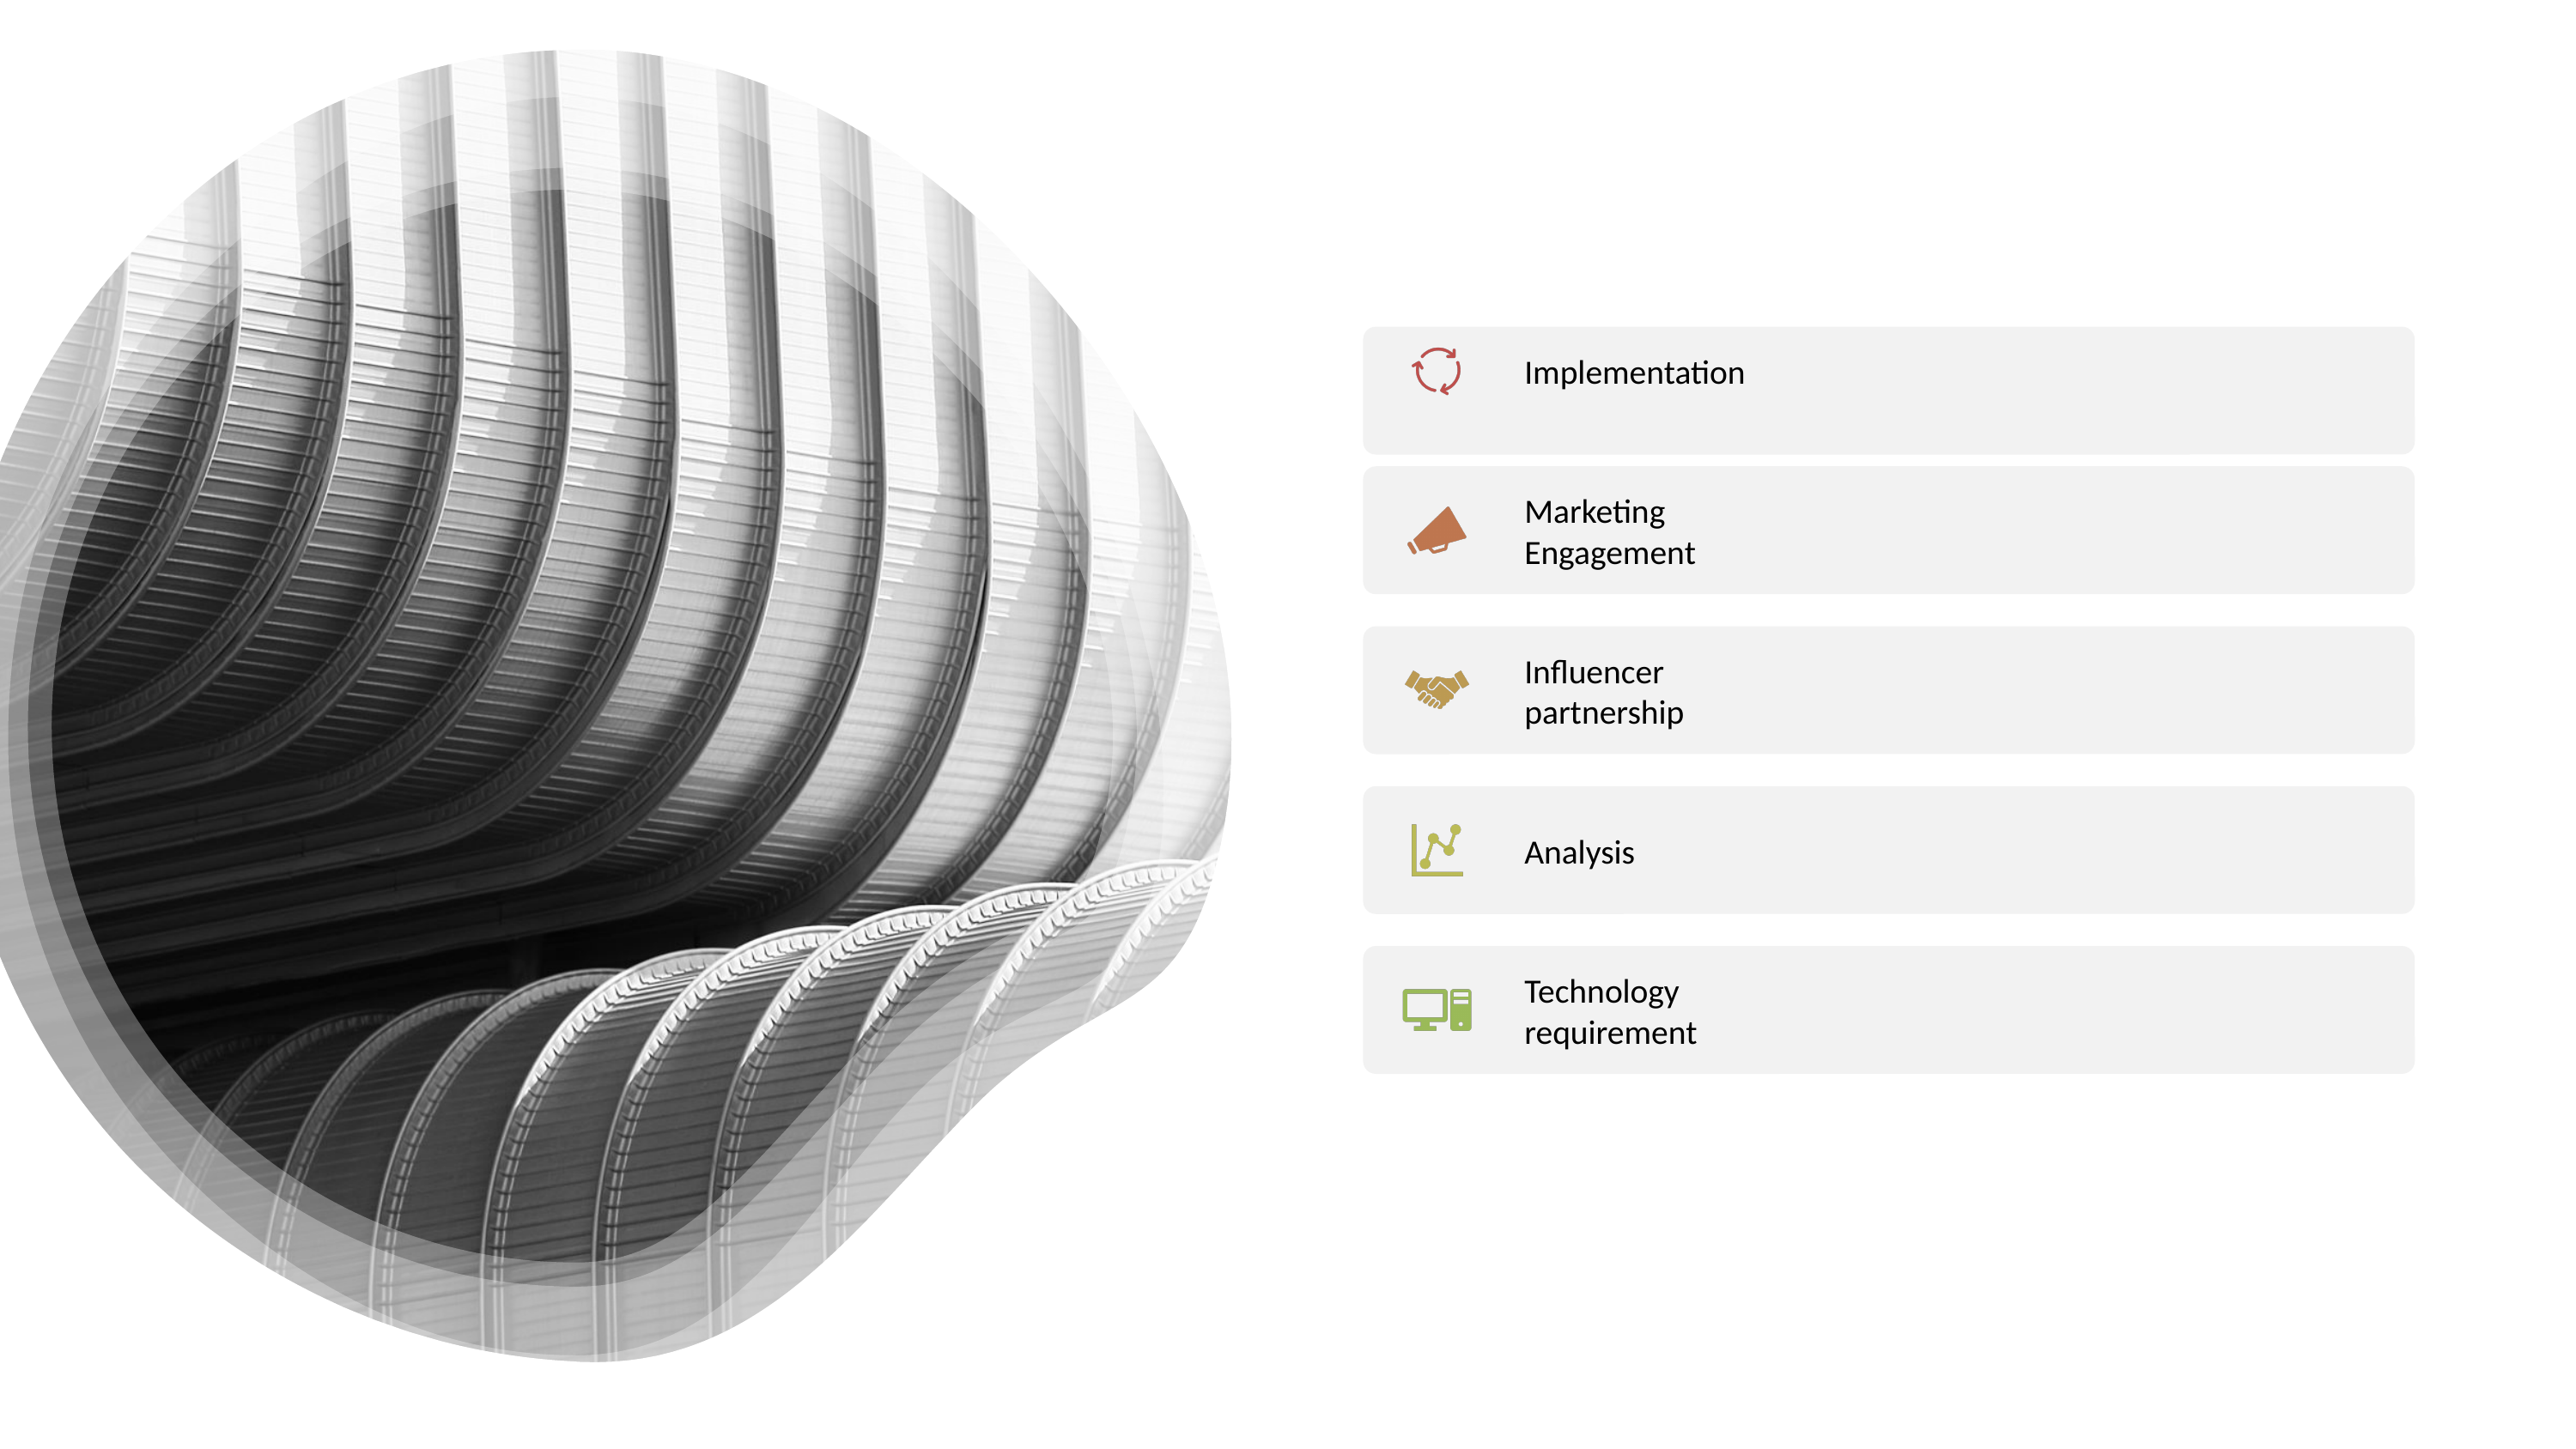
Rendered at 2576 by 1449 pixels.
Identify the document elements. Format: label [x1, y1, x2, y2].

text_box [1321, 0, 2576, 1449]
text_box [0, 0, 1320, 1449]
list [1363, 305, 2415, 1075]
